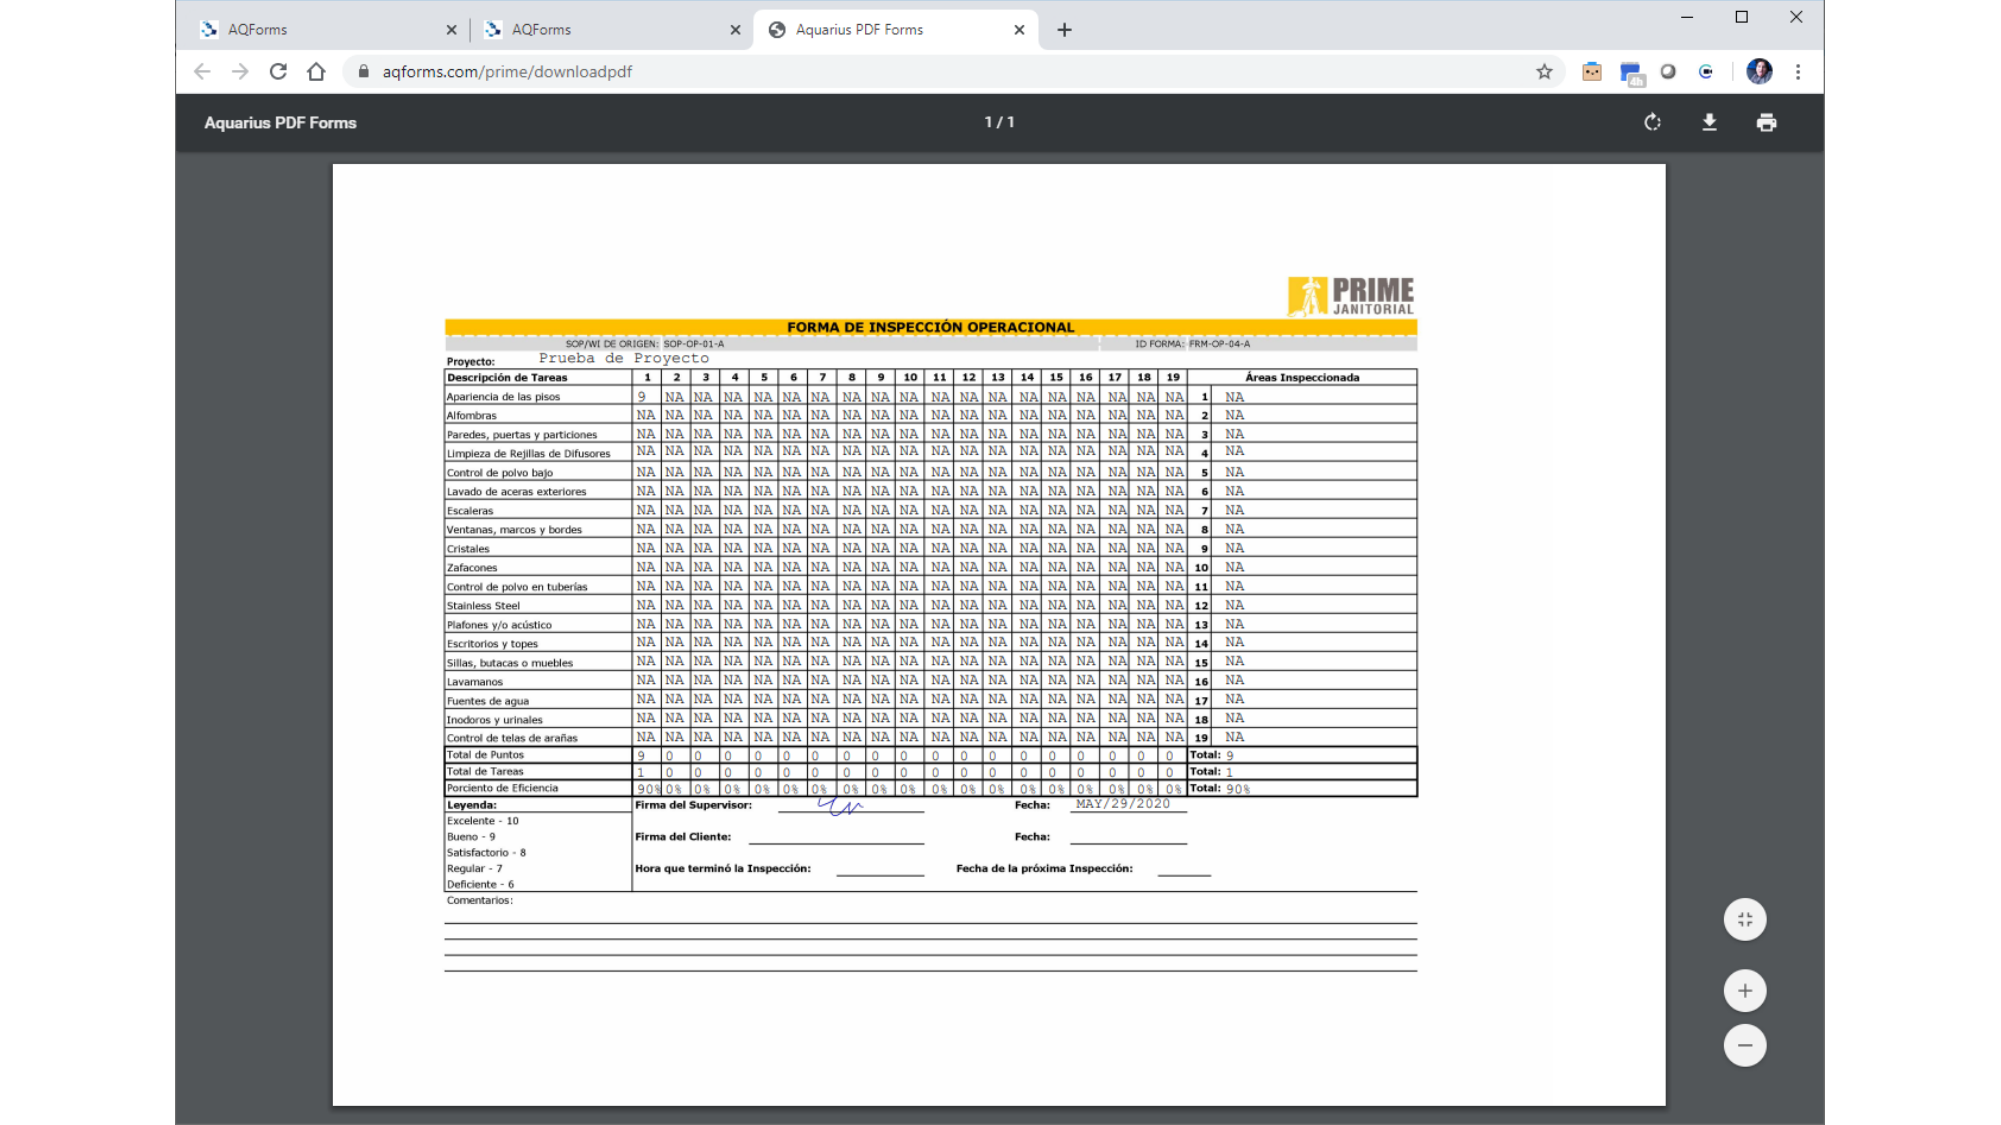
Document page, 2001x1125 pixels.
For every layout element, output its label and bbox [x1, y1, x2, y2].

picture [175, 0, 1825, 1125]
